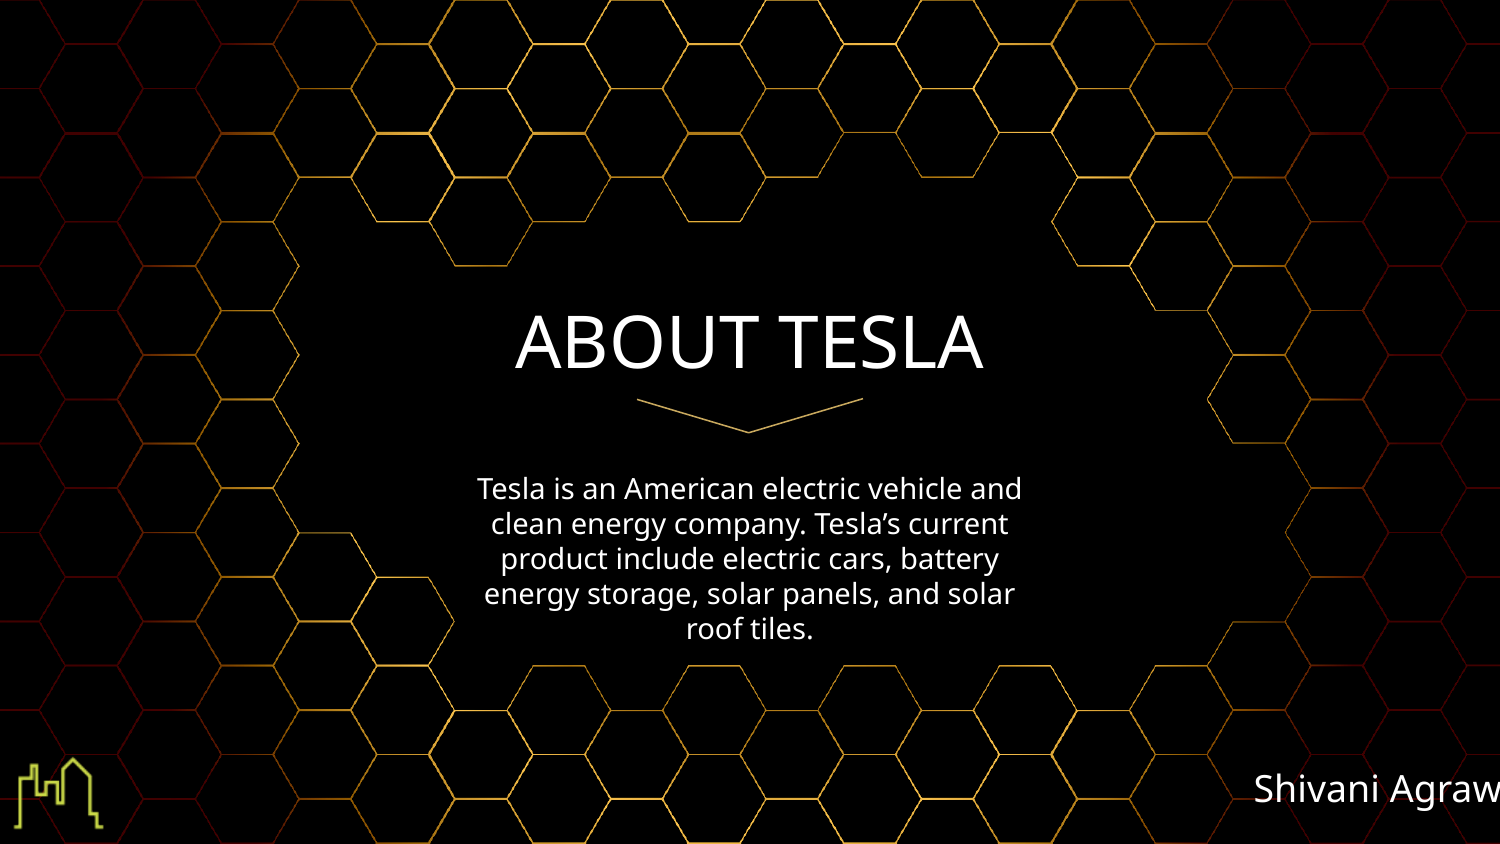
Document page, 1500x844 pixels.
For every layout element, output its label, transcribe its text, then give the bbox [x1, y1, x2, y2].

text_box Shivani Agrawal [1238, 750, 1500, 826]
title ABOUT TESLA [460, 304, 1040, 399]
subtitle Tesla is an American electric vehicle and clean energy company. Tesla’s current product include electric cars, battery energy storage, solar panels, and solar roof tiles. [460, 455, 1040, 614]
text_box [637, 398, 864, 433]
picture [0, 0, 1500, 844]
